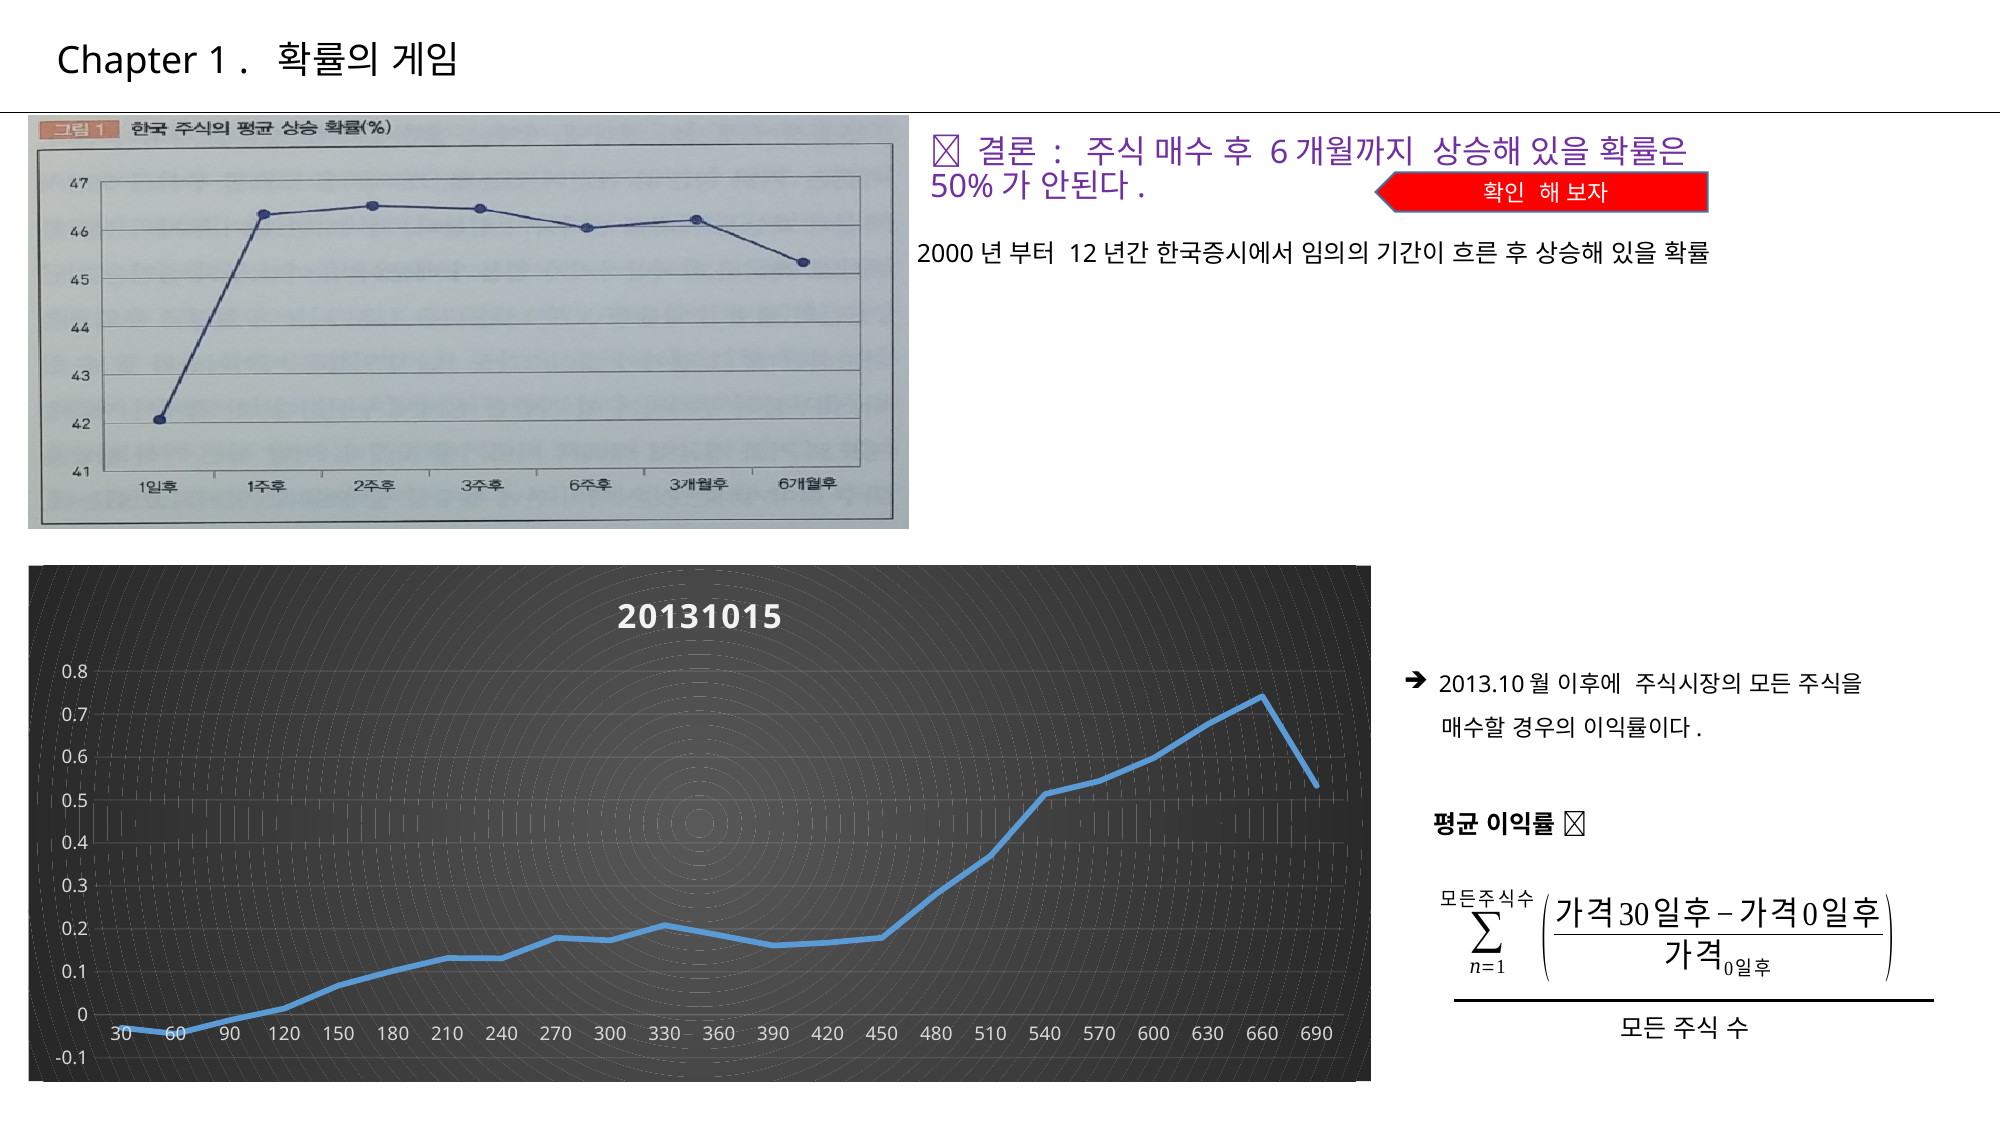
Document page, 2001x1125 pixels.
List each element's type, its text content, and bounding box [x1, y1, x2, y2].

text_box 2000년 부터 12년간 한국증시에서 임의의 기간이 흐른 후 상승해 있을 확률 [909, 229, 1783, 275]
text_box 모든 주식 수 [1605, 1005, 1881, 1051]
text_box 확인 해 보자 [1374, 171, 1709, 213]
text_box  결론 : 주식 매수 후 6개월까지 상승해 있을 확률은 50%가 안된다. [915, 127, 1783, 213]
title Chapter 1 . 확률의 게임 [41, 21, 1973, 102]
text_box 2013.10월 이후에 주식시장의 모든 주식을 매수할 경우의 이익률이다. [1388, 664, 1948, 750]
picture [28, 115, 909, 529]
chart [28, 565, 1371, 1082]
text_box 평균 이익률  [1419, 800, 1632, 846]
